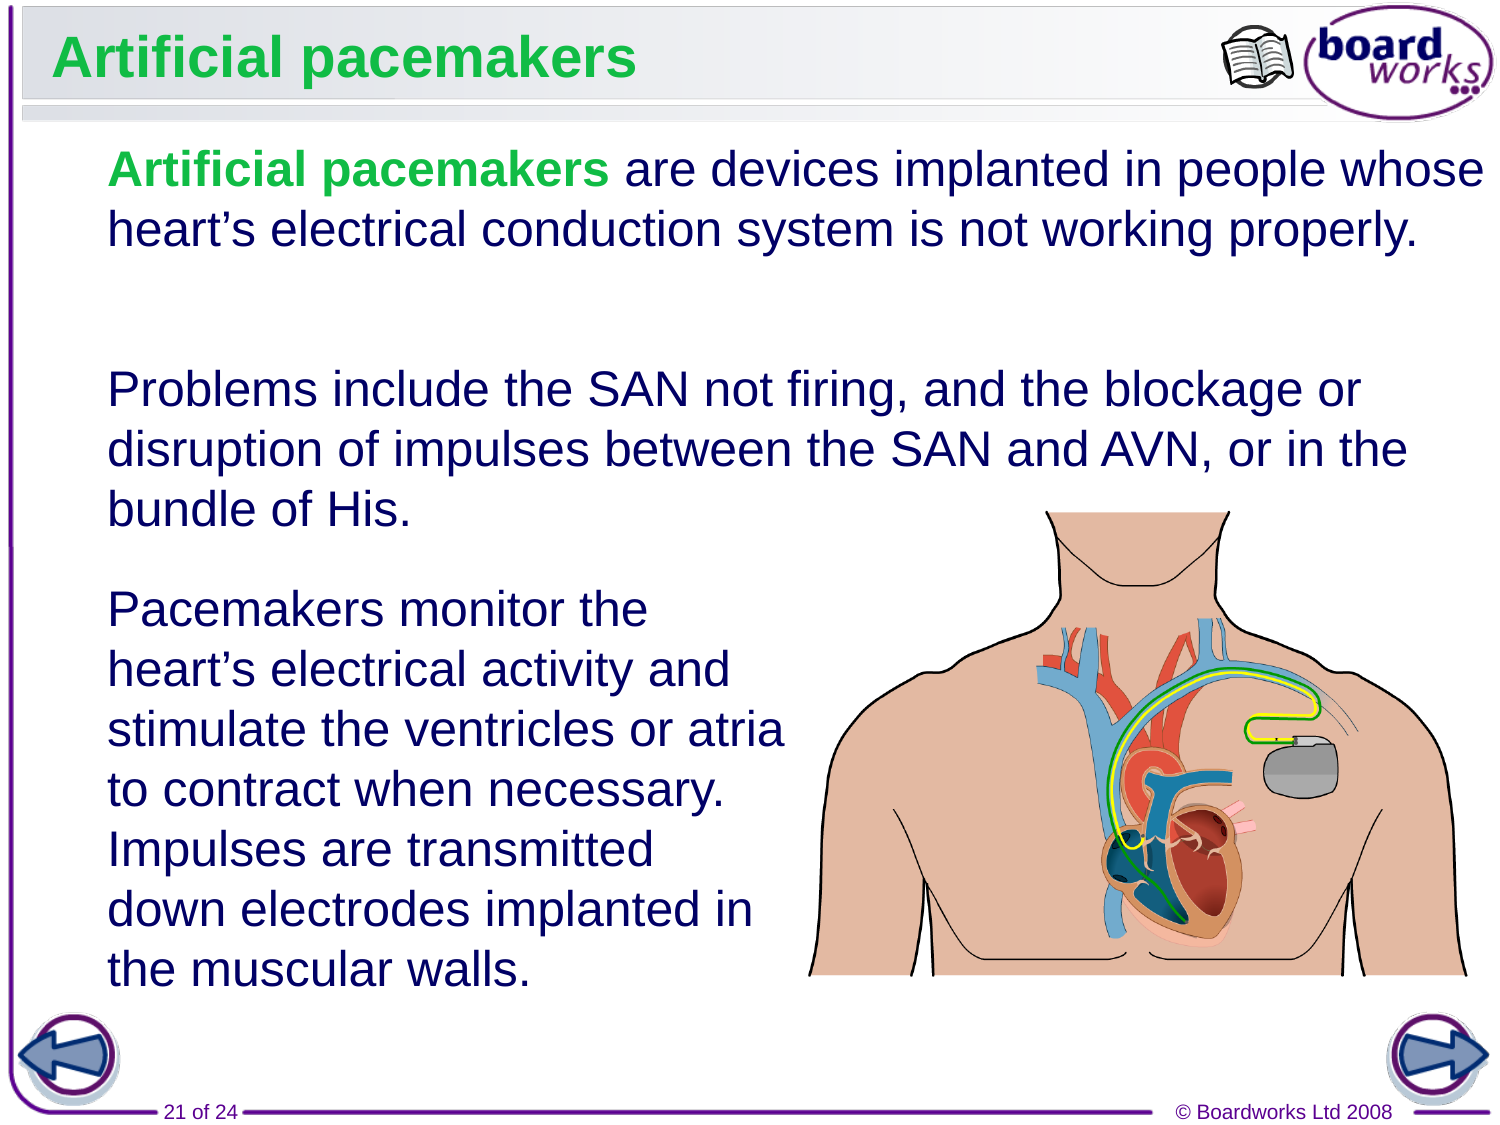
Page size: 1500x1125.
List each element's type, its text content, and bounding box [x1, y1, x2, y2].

title Artificial pacemakers [36, 8, 1225, 100]
text_box Problems include the SAN not firing, and the blockage or disruption of impulses between the SAN and AVN, or in the bundle of His. [92, 348, 1441, 544]
text_box Artificial pacemakers are devices implanted in people whose heart’s electrical conduction system is not working properly. [92, 128, 1500, 264]
picture [0, 0, 1500, 1125]
text_box Pacemakers monitor the heart’s electrical activity and stimulate the ventricles or atria to contract when necessary. Impulses are transmitted down electrodes implanted in the muscular walls. [92, 568, 803, 1004]
